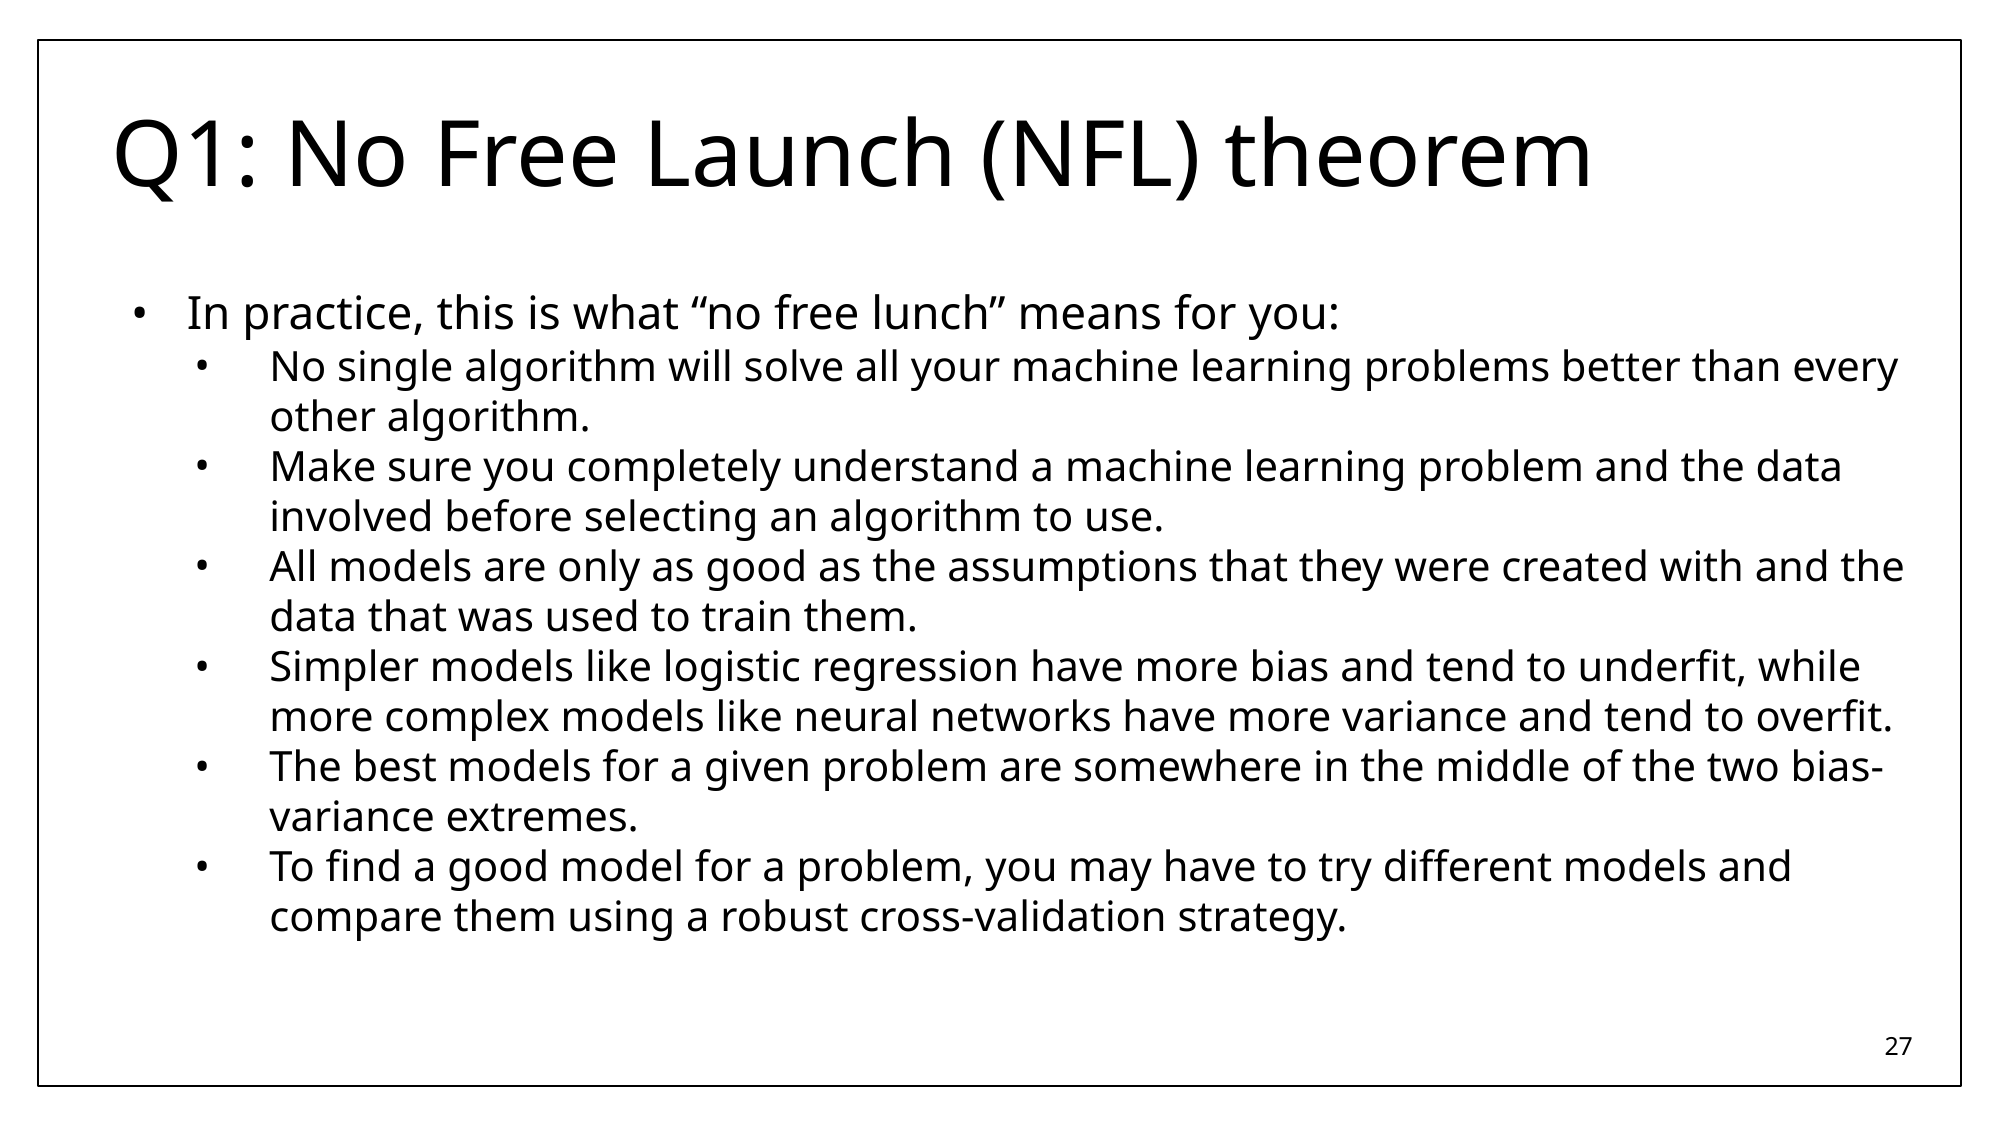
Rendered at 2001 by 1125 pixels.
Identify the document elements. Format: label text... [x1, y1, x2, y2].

list In practice, this is what “no free lunch” means for you: No single algorithm will solve all your machine learning problems better than every other algorithm. Make sure you completely understand a machine learning problem and the data involved before selecting an algorithm to use. All models are only as good as the assumptions that they were created with and the data that was used to train them. Simpler models like logistic regression have more bias and tend to underfit, while more complex models like neural networks have more variance and tend to overfit. The best models for a given problem are somewhere in the middle of the two bias-variance extremes. To find a good model for a problem, you may have to try different models and compare them using a robust cross-validation strategy. [96, 282, 1960, 1078]
title Q1: No Free Launch (NFL) theorem [96, 45, 1929, 268]
slide_number 27 [1648, 1017, 1929, 1078]
